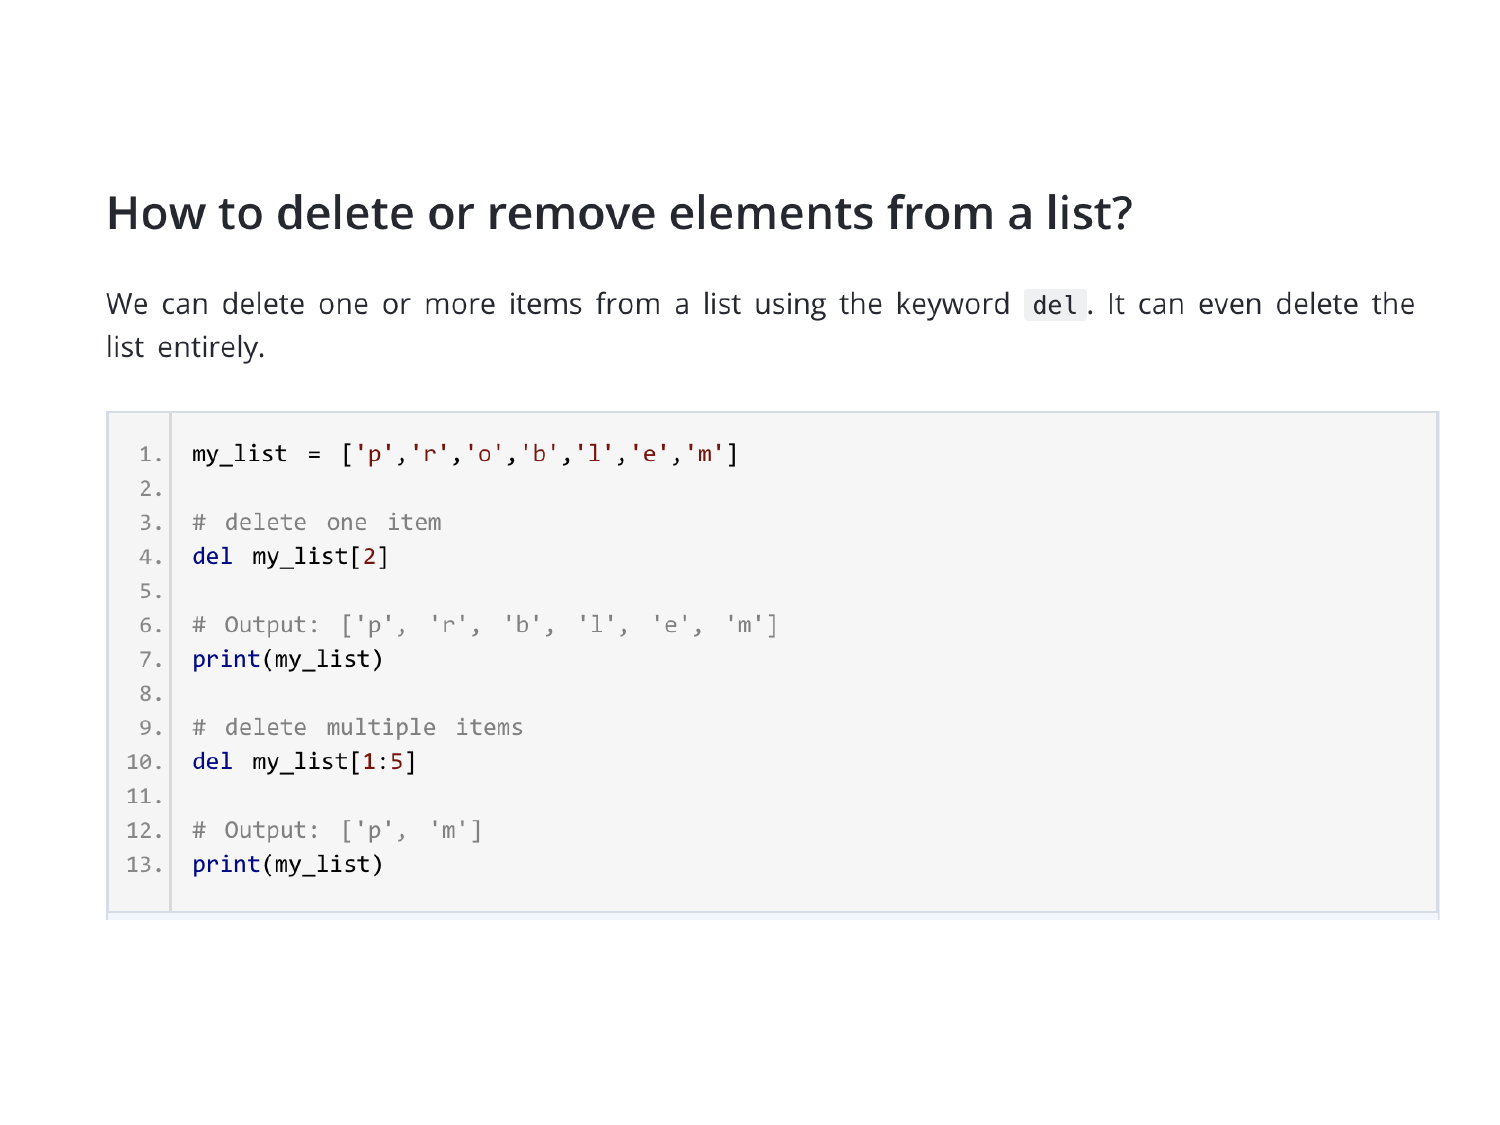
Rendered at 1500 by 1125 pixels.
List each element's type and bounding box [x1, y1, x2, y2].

picture [73, 182, 1449, 920]
